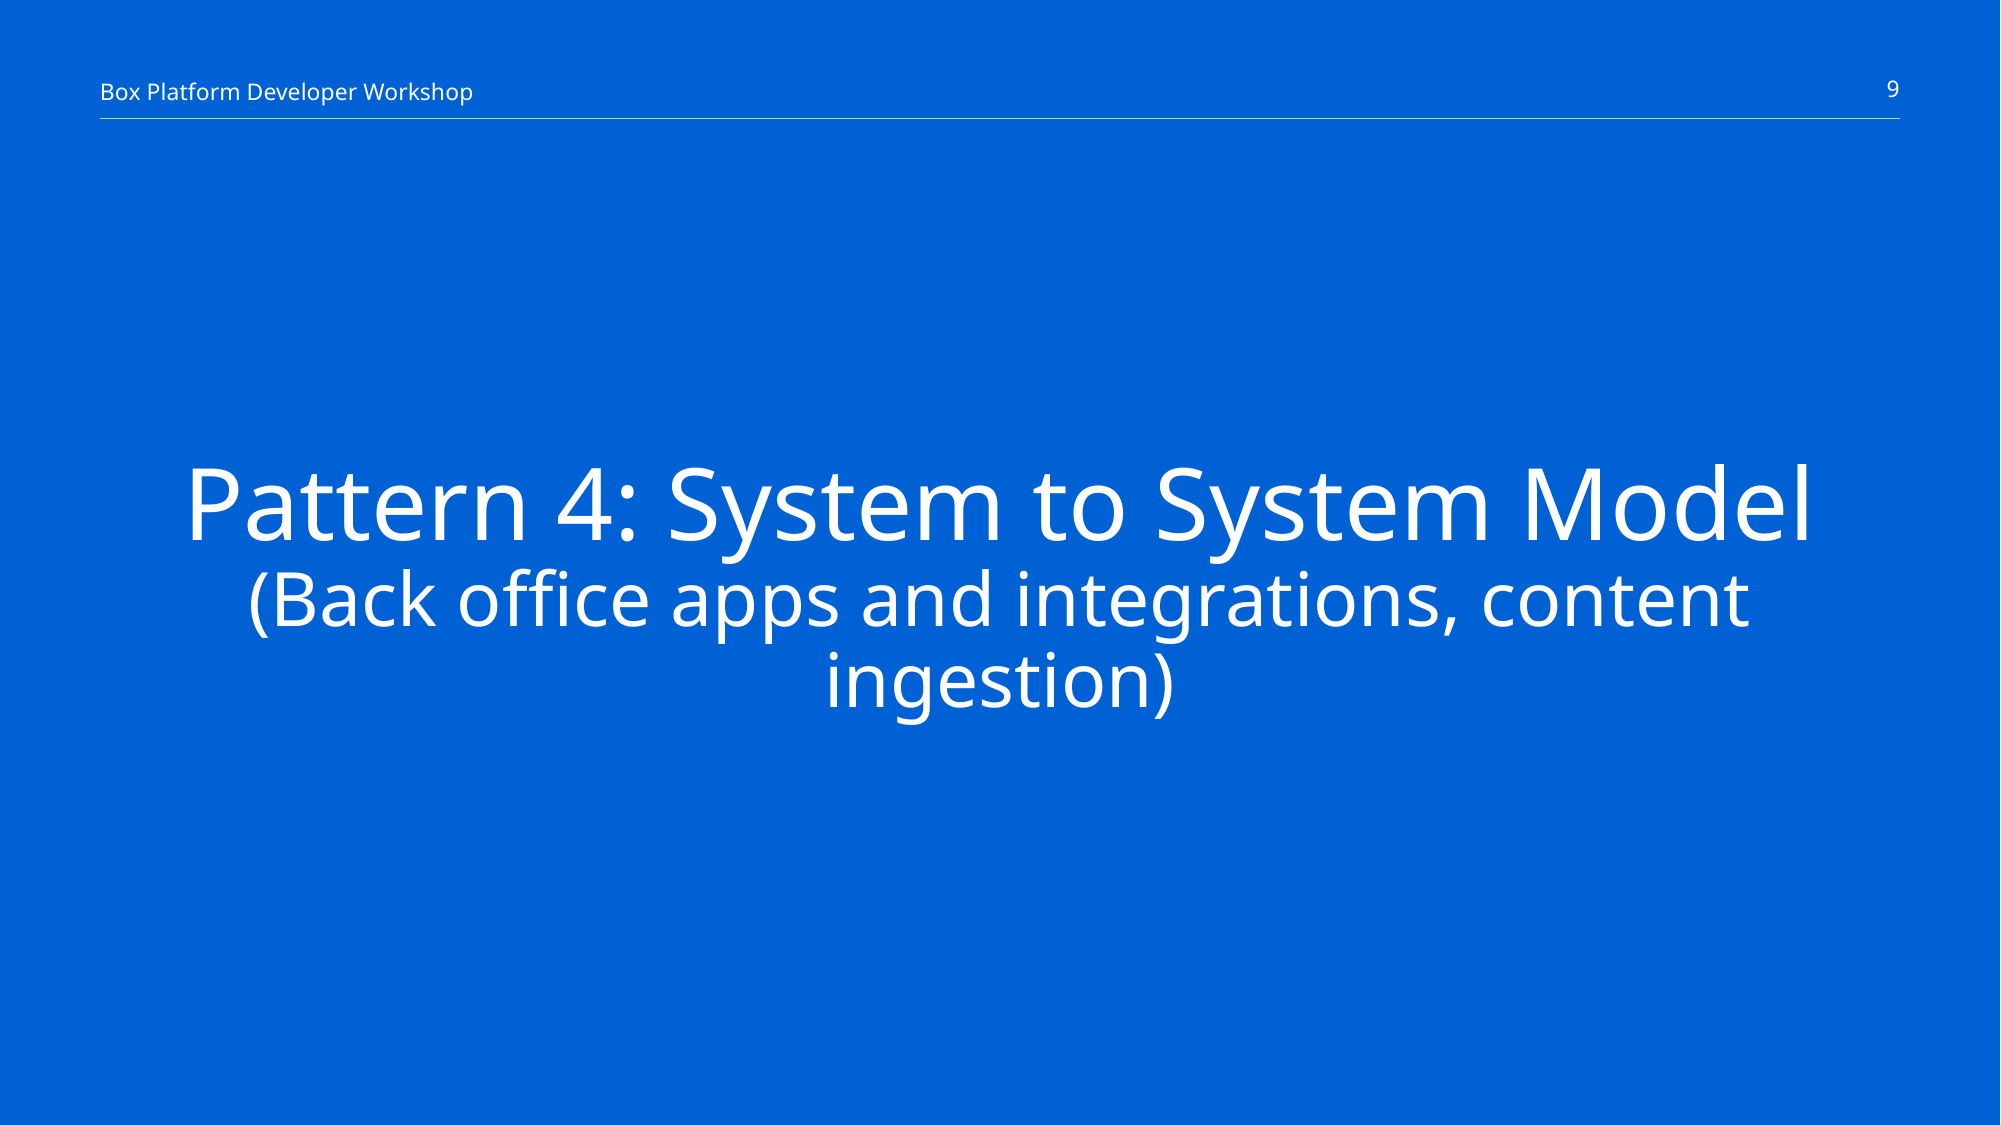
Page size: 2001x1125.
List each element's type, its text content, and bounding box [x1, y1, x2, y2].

title Pattern 4: System to System Model (Back office apps and integrations, content ingestion) [99, 468, 1900, 830]
